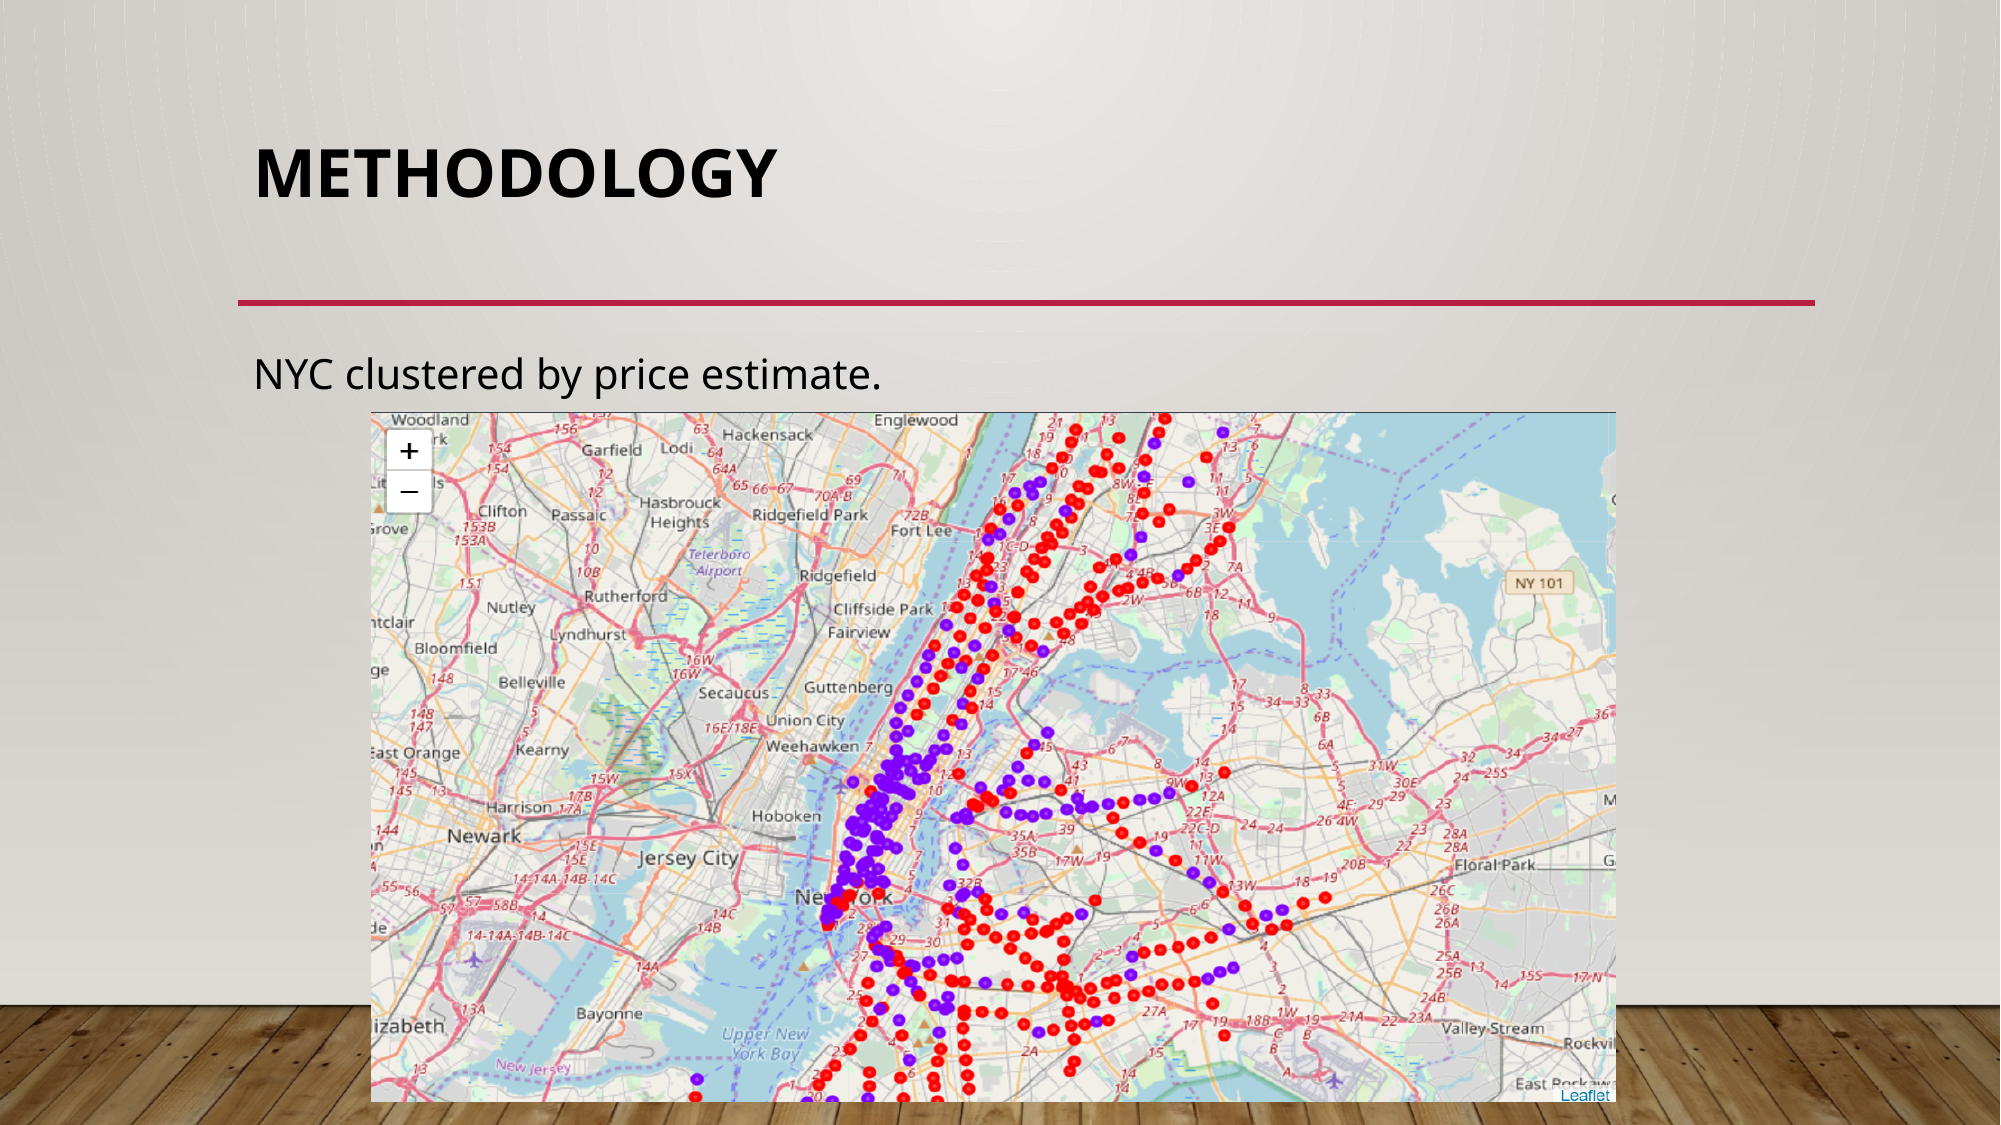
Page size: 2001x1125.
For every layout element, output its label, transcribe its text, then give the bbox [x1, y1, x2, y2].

title METHodology [238, 131, 1814, 305]
picture [0, 412, 2000, 1125]
list NYC clustered by price estimate. [238, 330, 1814, 897]
